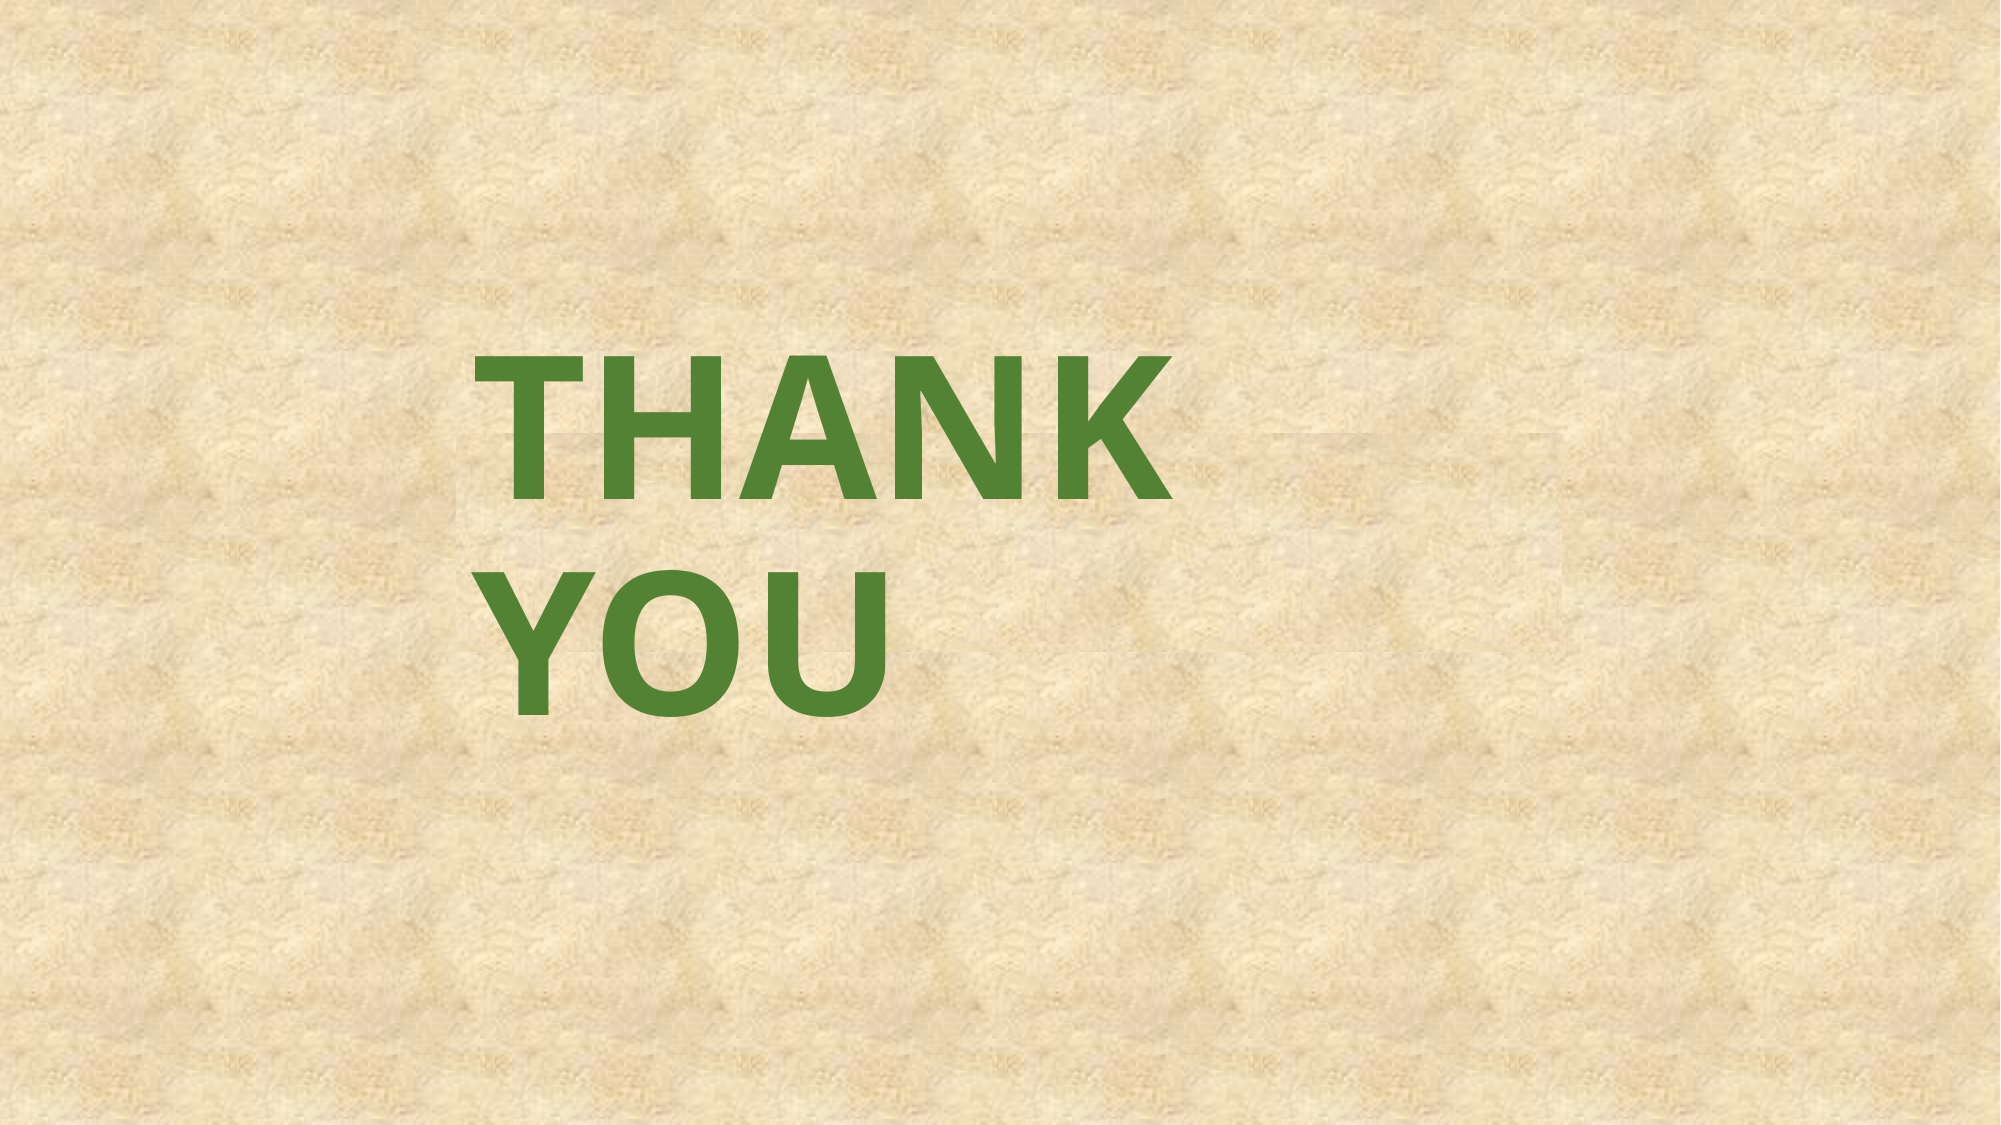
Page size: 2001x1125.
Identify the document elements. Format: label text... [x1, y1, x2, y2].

picture [0, 0, 2001, 1125]
title THANK YOU [455, 433, 1563, 652]
